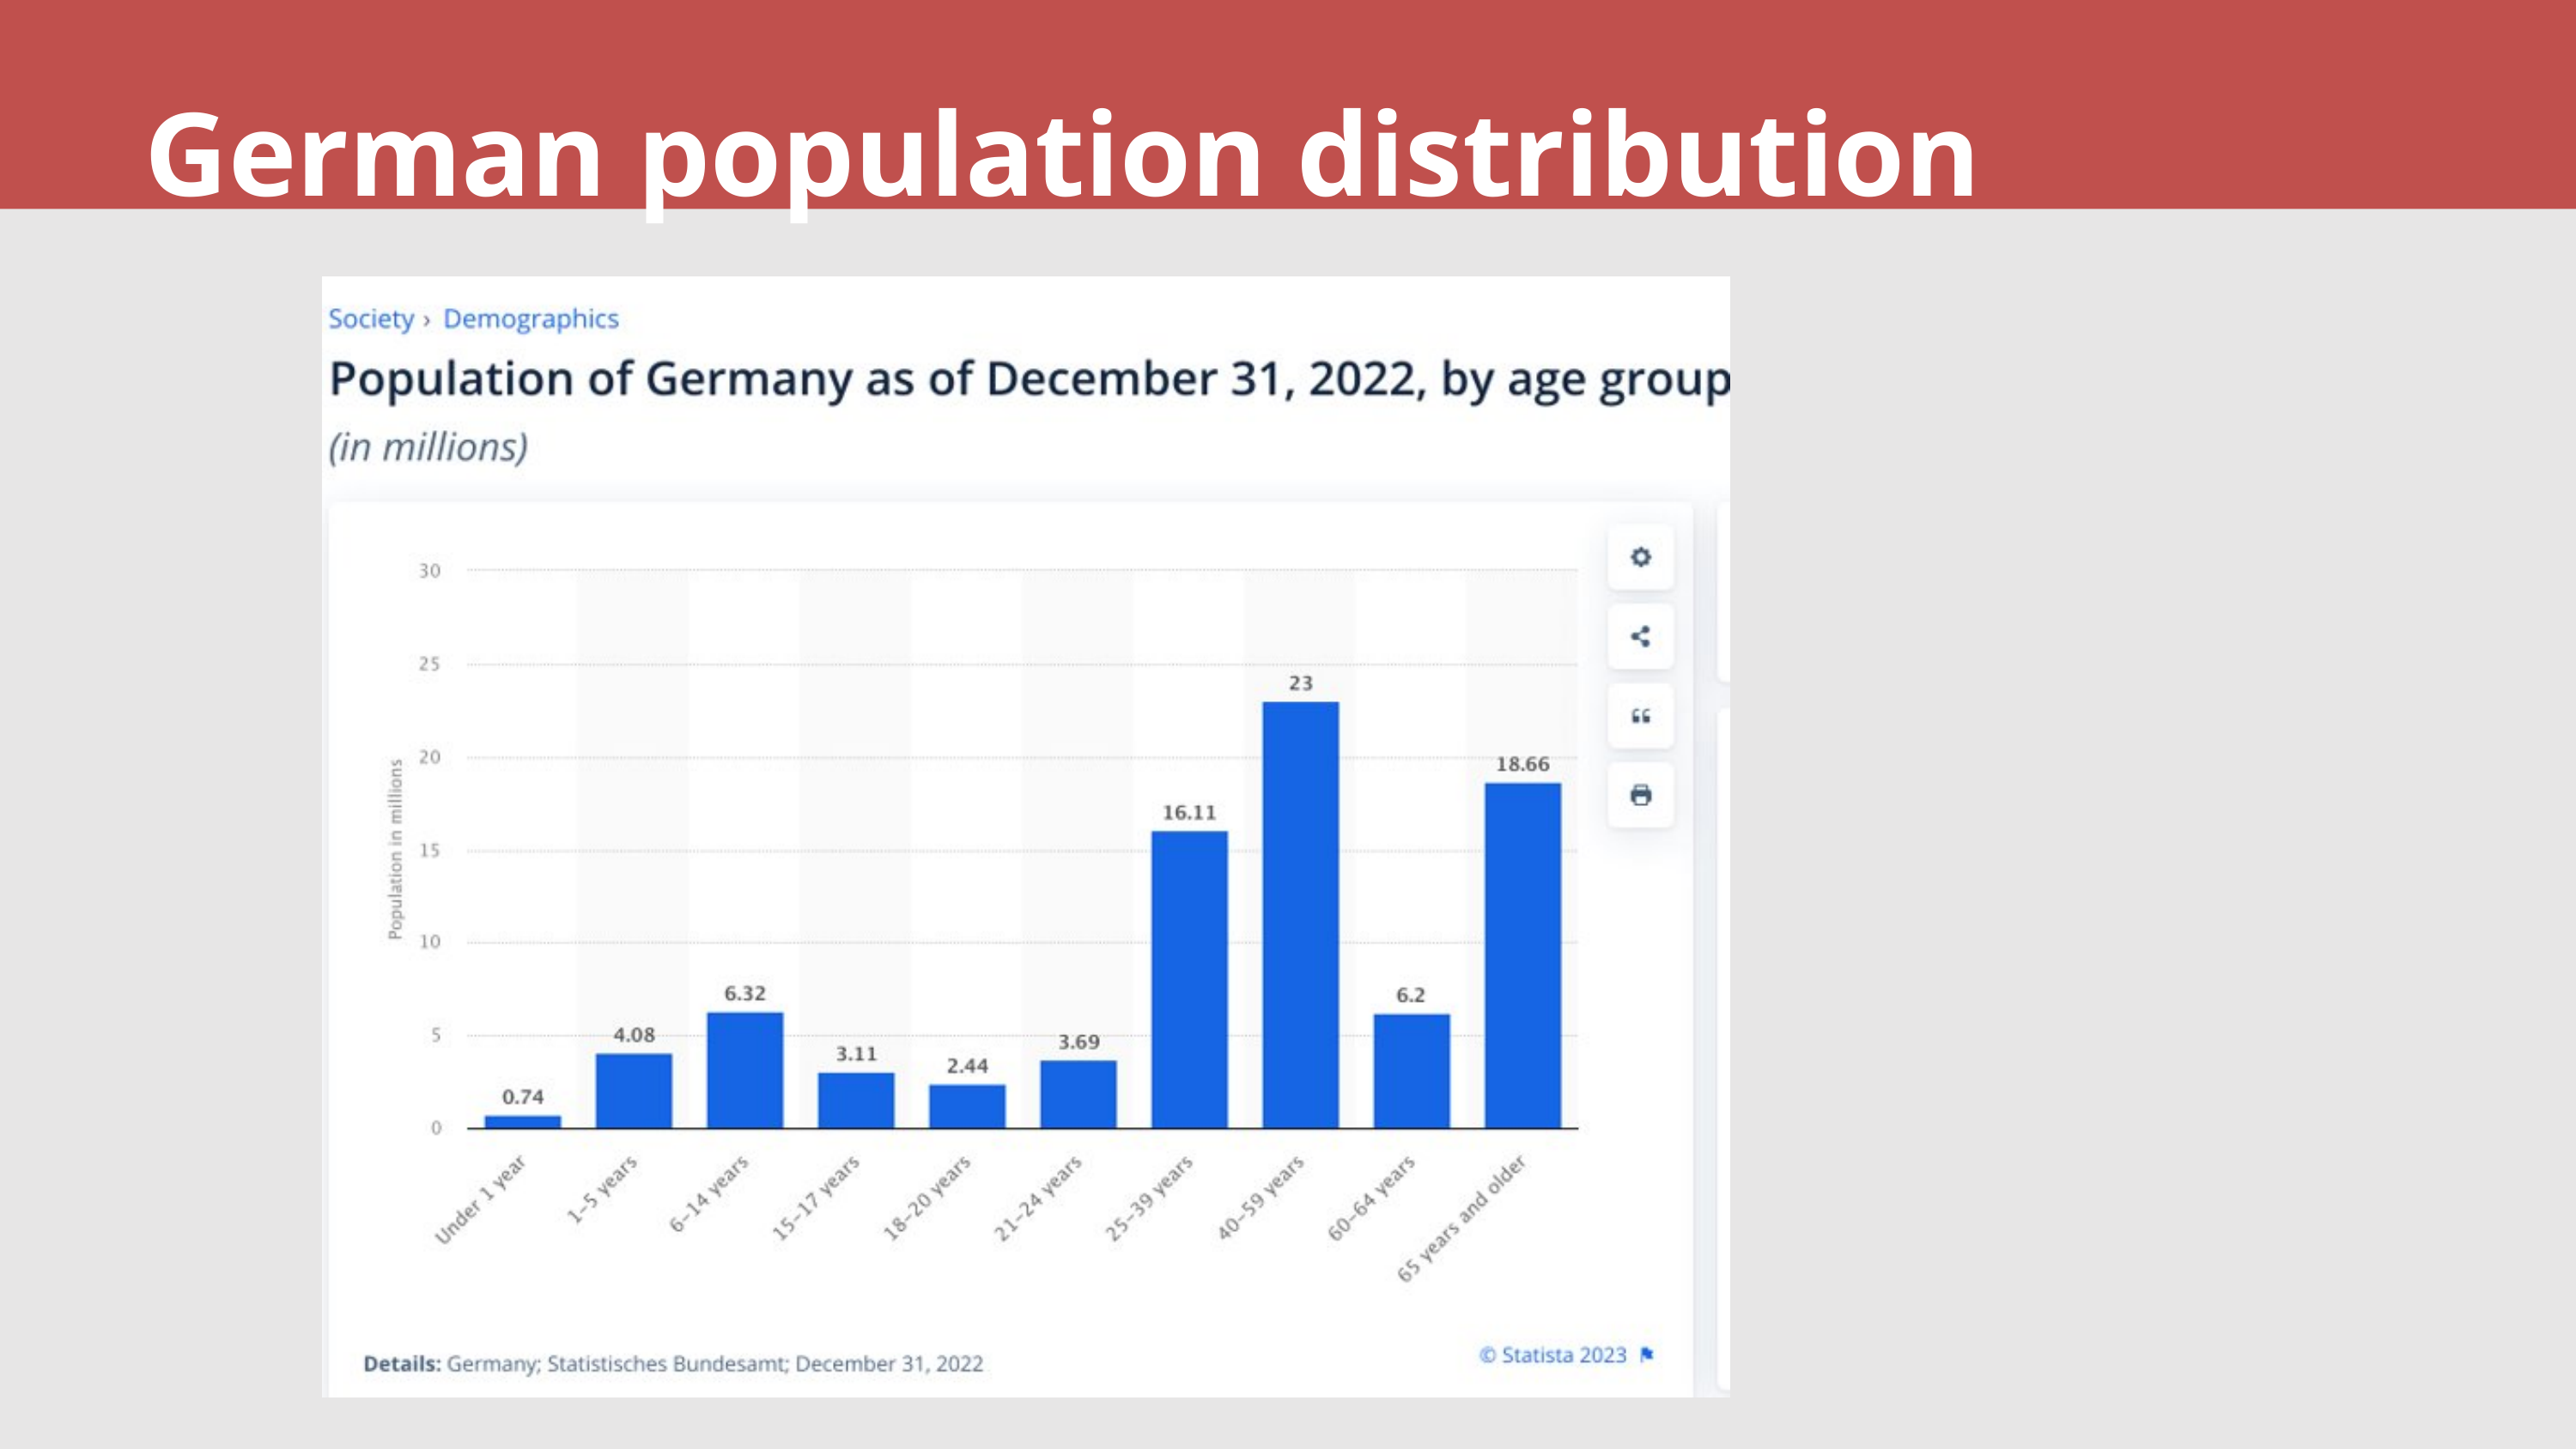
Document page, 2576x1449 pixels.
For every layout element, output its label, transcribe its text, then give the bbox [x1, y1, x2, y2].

picture [322, 276, 1730, 1397]
text_box [144, 156, 2458, 293]
text_box German population distribution [144, 80, 2191, 220]
text_box [0, 0, 2576, 209]
